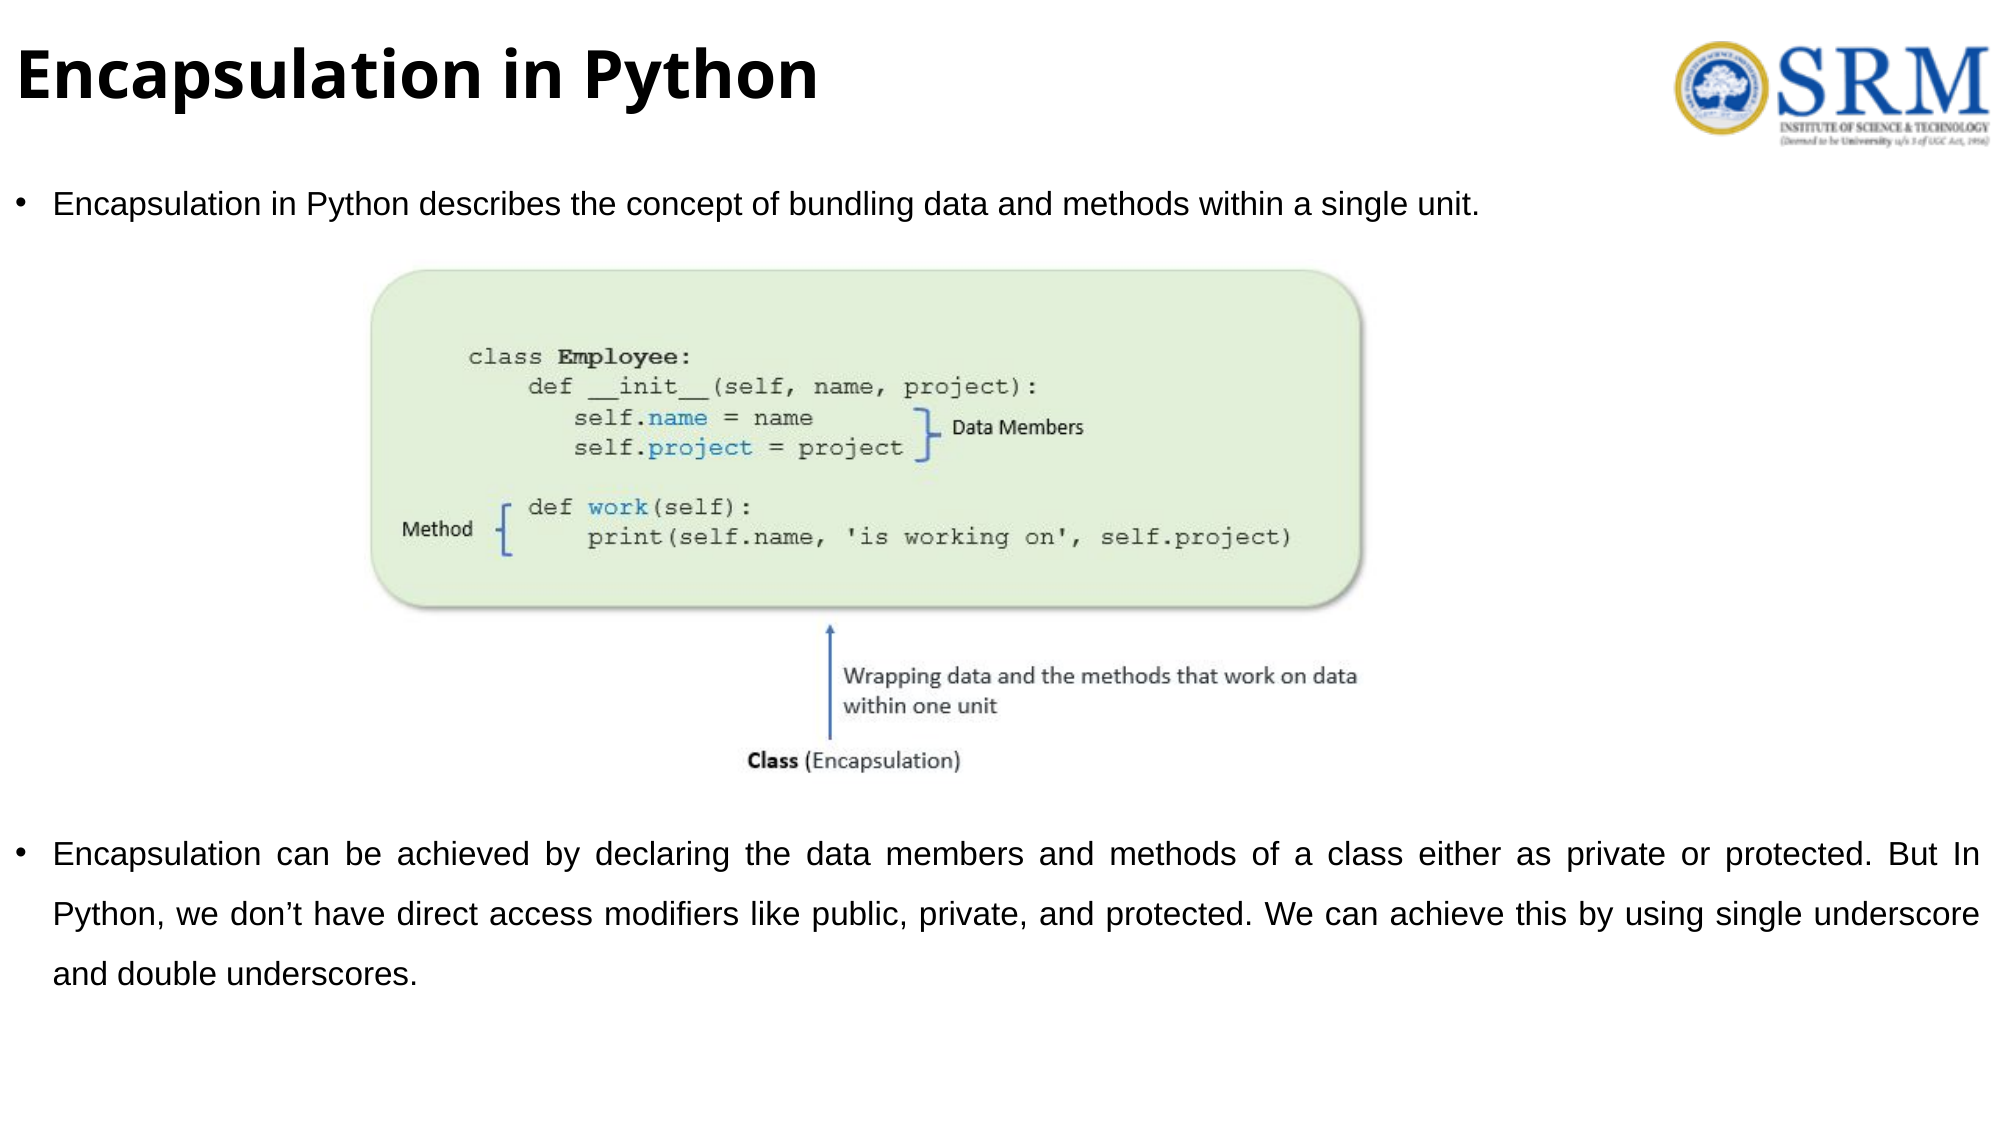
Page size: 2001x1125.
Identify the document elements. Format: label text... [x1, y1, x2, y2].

picture [1662, 0, 1999, 190]
text_box Encapsulation in Python describes the concept of bundling data and methods within a single unit. Encapsulation can be achieved by declaring the data members and methods of a class either as private or protected. But In Python, we don’t have direct access modifiers like public, private, and protected. We can achieve this by using single underscore and double underscores. [0, 154, 1999, 1091]
title Encapsulation in Python [0, 0, 1662, 154]
picture [363, 259, 1387, 784]
